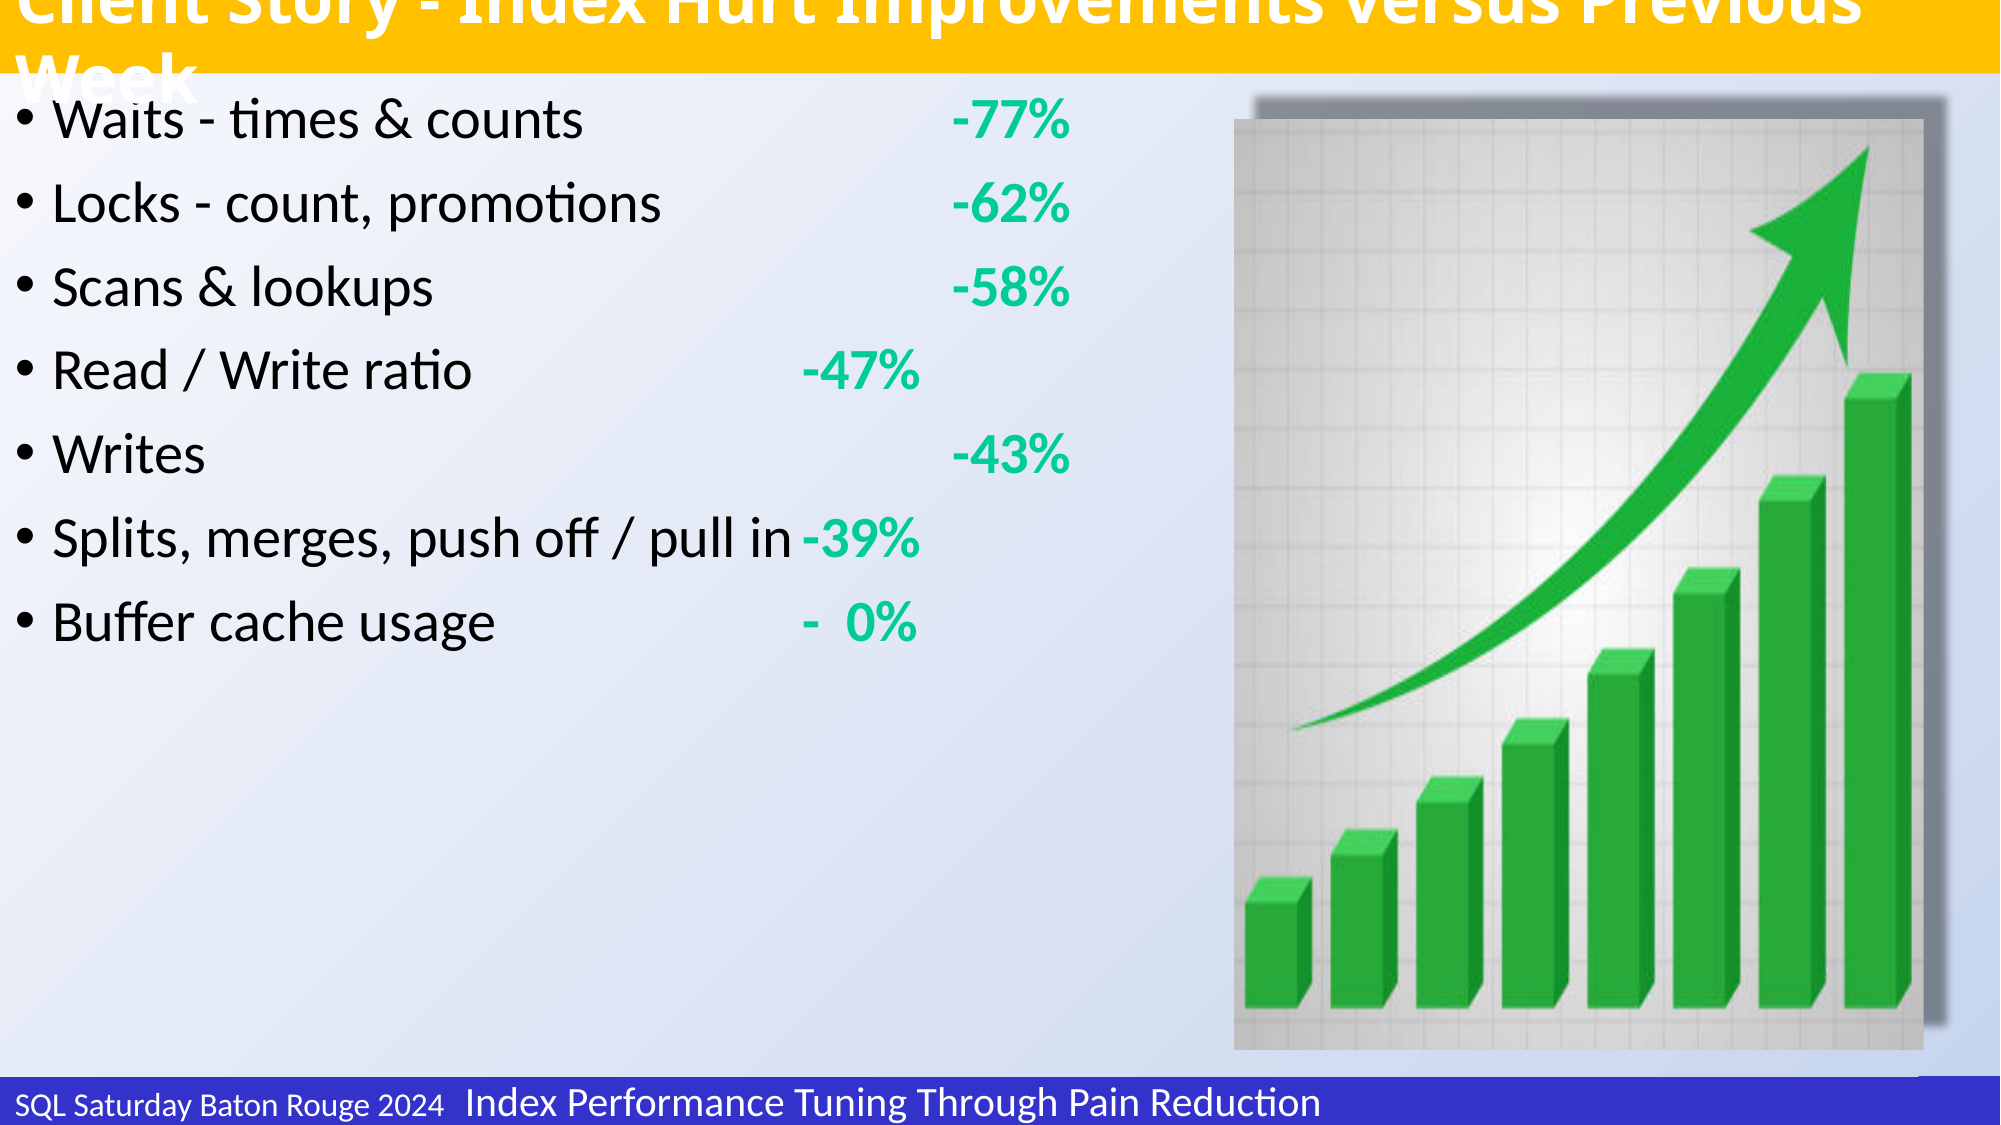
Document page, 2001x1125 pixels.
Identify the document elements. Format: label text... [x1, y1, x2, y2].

list Waits - times & counts -77% Locks - count, promotions -62% Scans & lookups -58% Read / Write ratio -47% Writes -43% Splits, merges, push off / pull in -39% Buffer cache usage - 0% [0, 74, 2000, 1077]
picture [1233, 119, 1924, 1050]
title Client Story - Index Hurt Improvements versus Previous Week [0, 0, 2000, 74]
